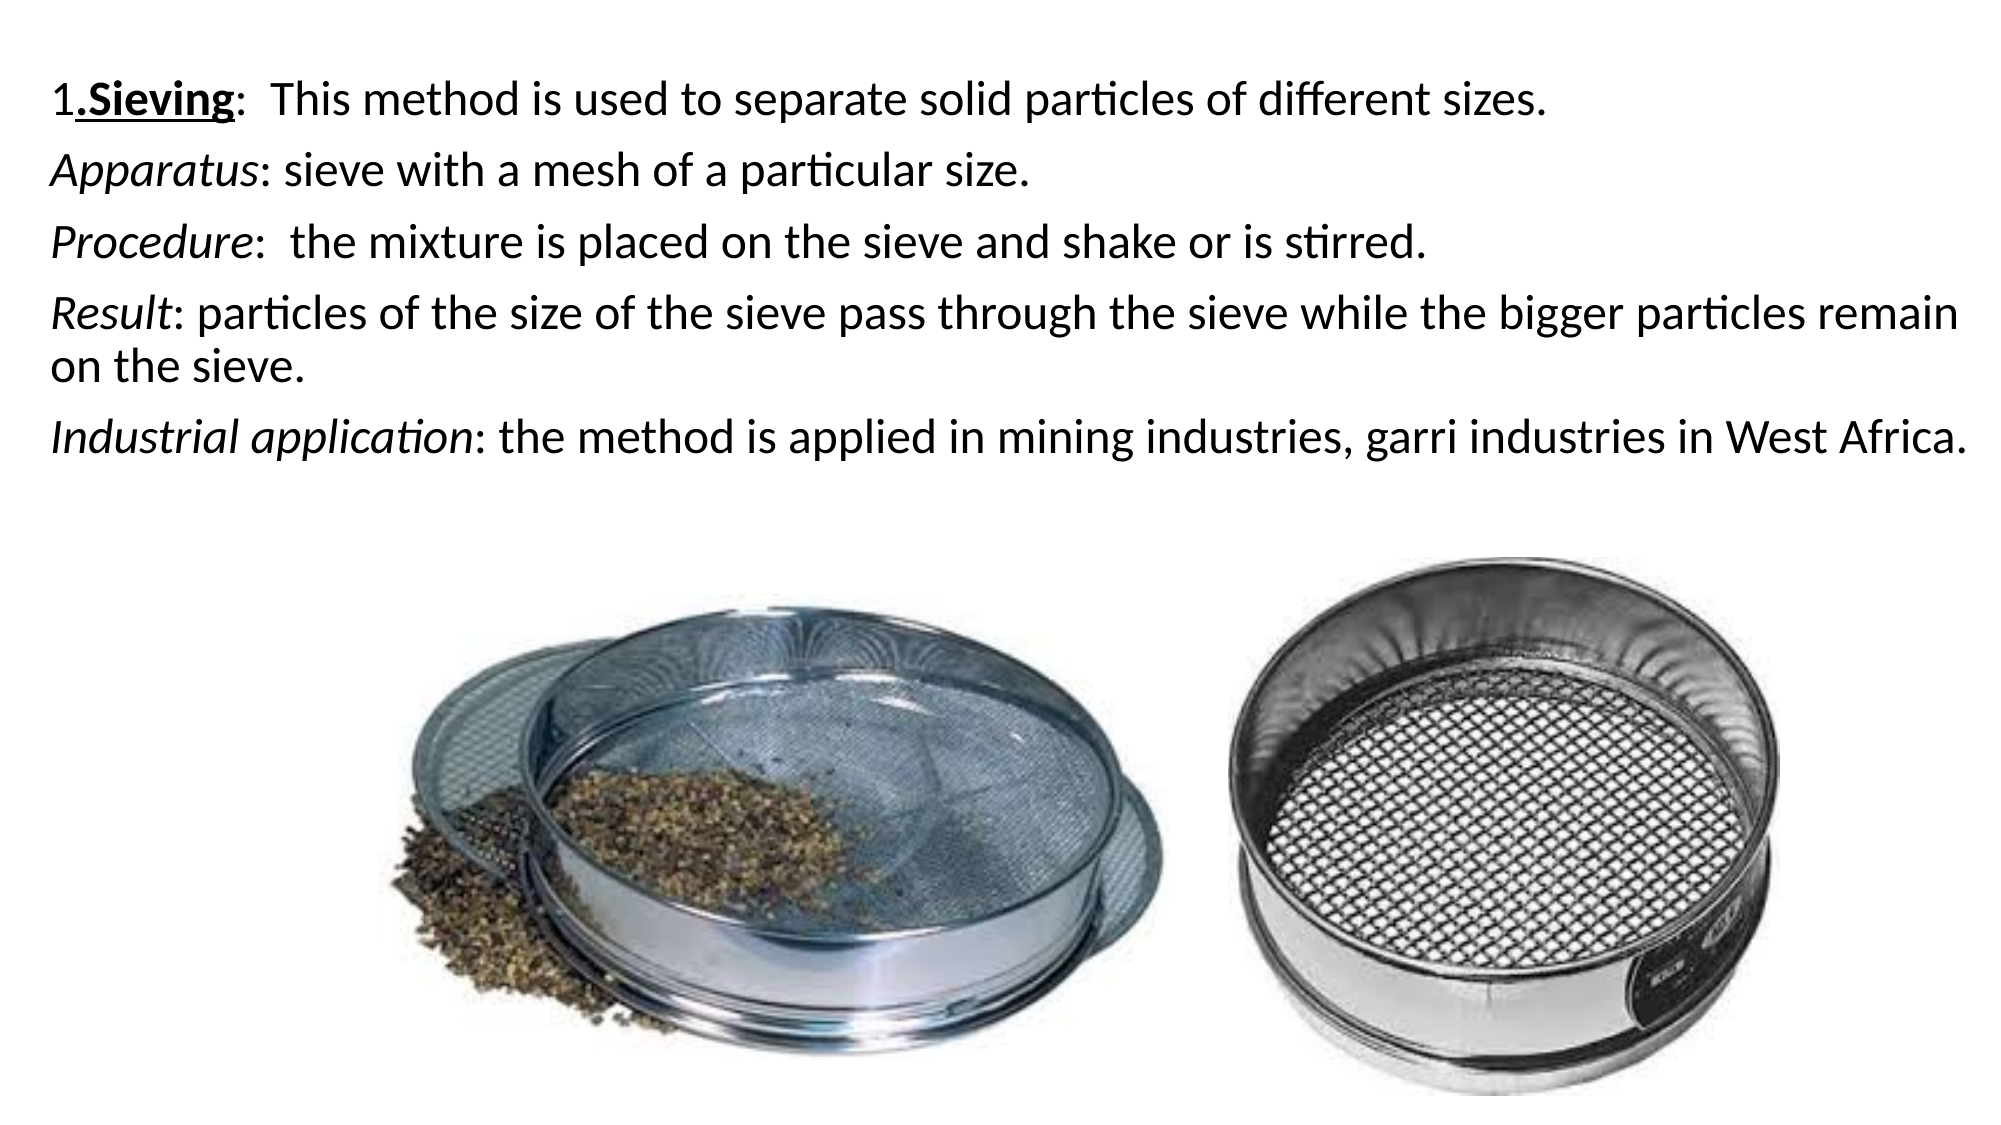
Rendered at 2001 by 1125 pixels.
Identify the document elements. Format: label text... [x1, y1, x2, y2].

picture [378, 594, 1169, 1060]
picture [1228, 557, 1780, 1096]
list 1.Sieving: This method is used to separate solid particles of different sizes. Apparatus: sieve with a mesh of a particular size. Procedure: the mixture is placed on the sieve and shake or is stirred. Result: particles of the size of the sieve pass through the sieve while the bigger particles remain on the sieve. Industrial application: the method is applied in mining industries, garri industries in West Africa. [35, 0, 2000, 595]
